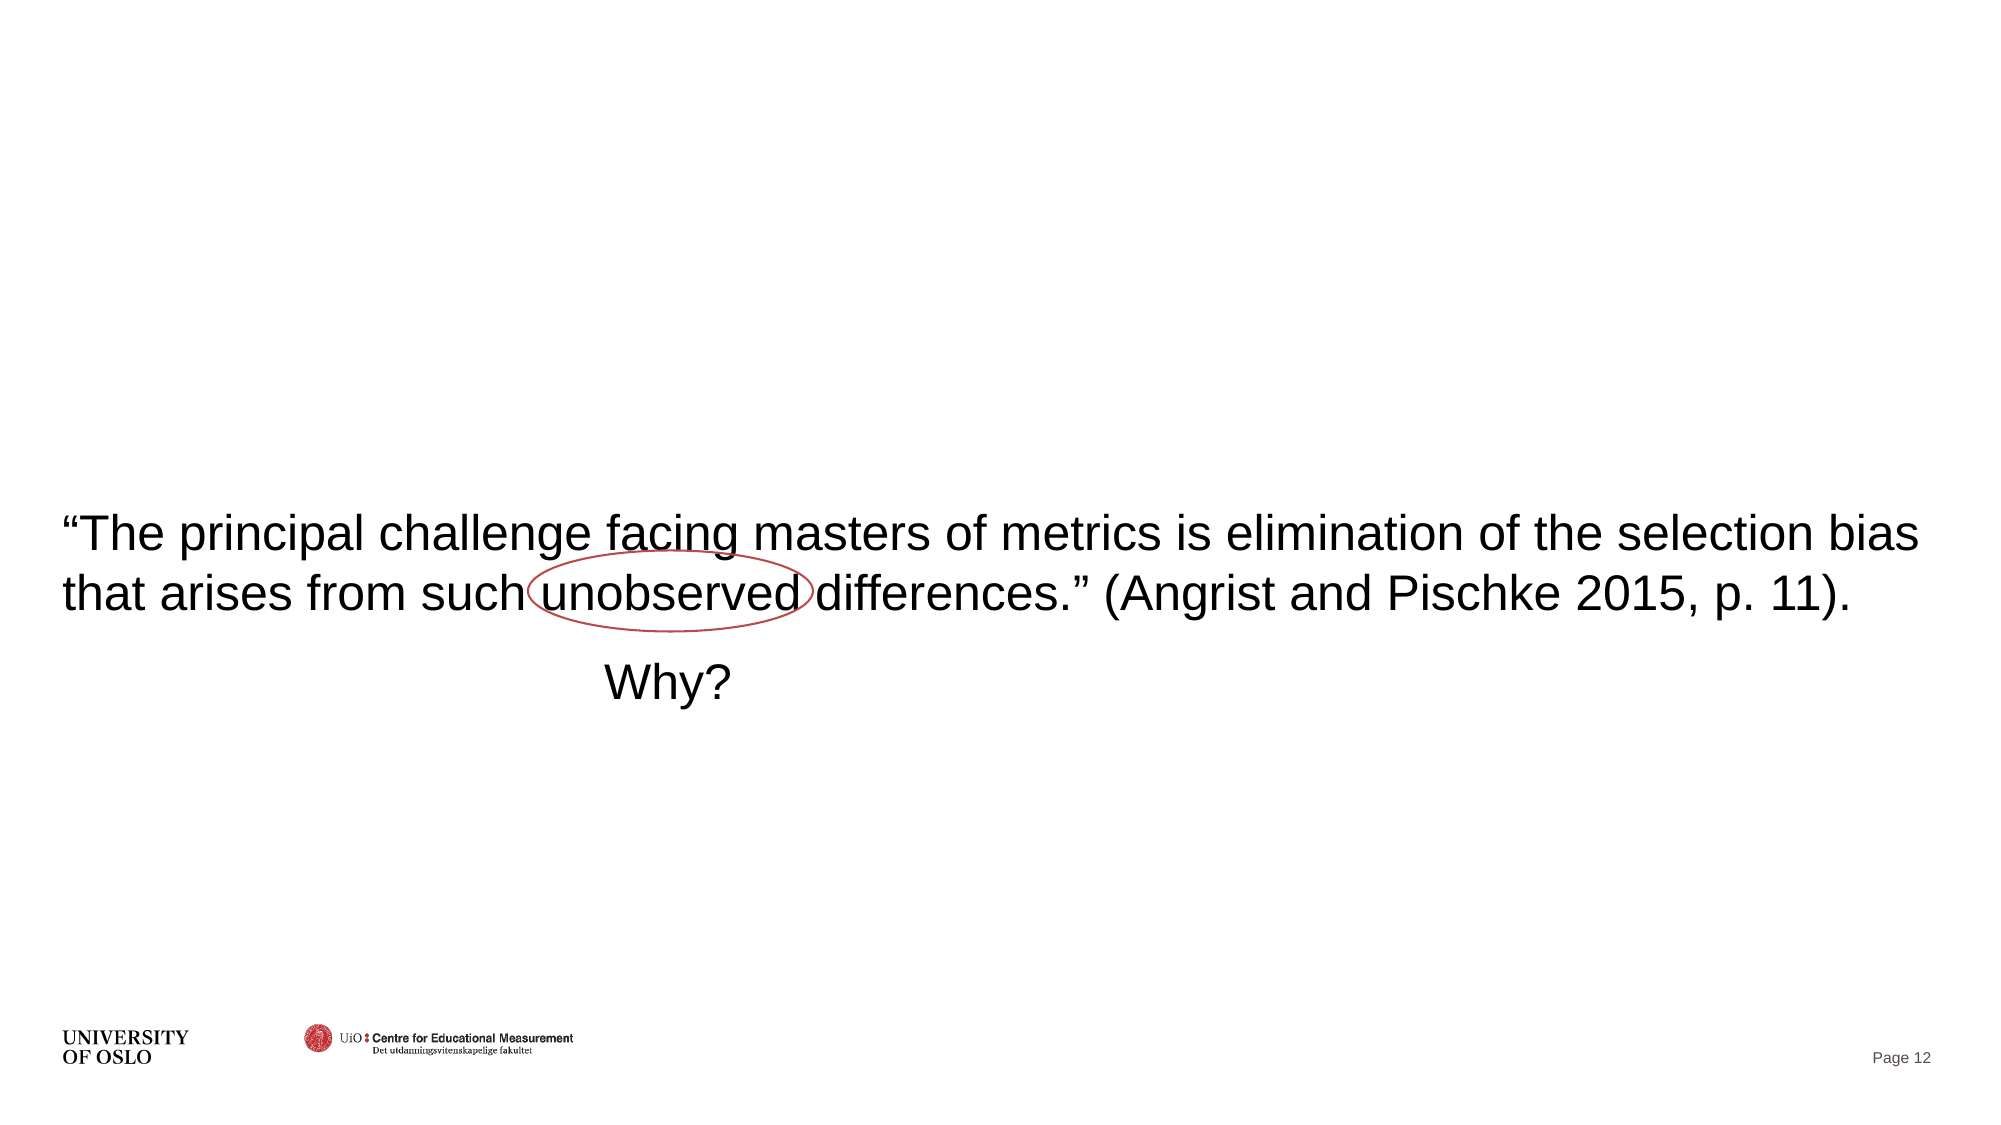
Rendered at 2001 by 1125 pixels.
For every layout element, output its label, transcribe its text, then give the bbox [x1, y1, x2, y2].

list “The principal challenge facing masters of metrics is elimination of the selection bias that arises from such unobserved differences.” (Angrist and Pischke 2015, p. 11). [62, 127, 1938, 994]
text_box Why? [589, 641, 755, 717]
slide_number Page 12 [1848, 1027, 1947, 1088]
picture [62, 1030, 189, 1064]
text_box [526, 549, 814, 633]
picture [301, 1021, 597, 1067]
